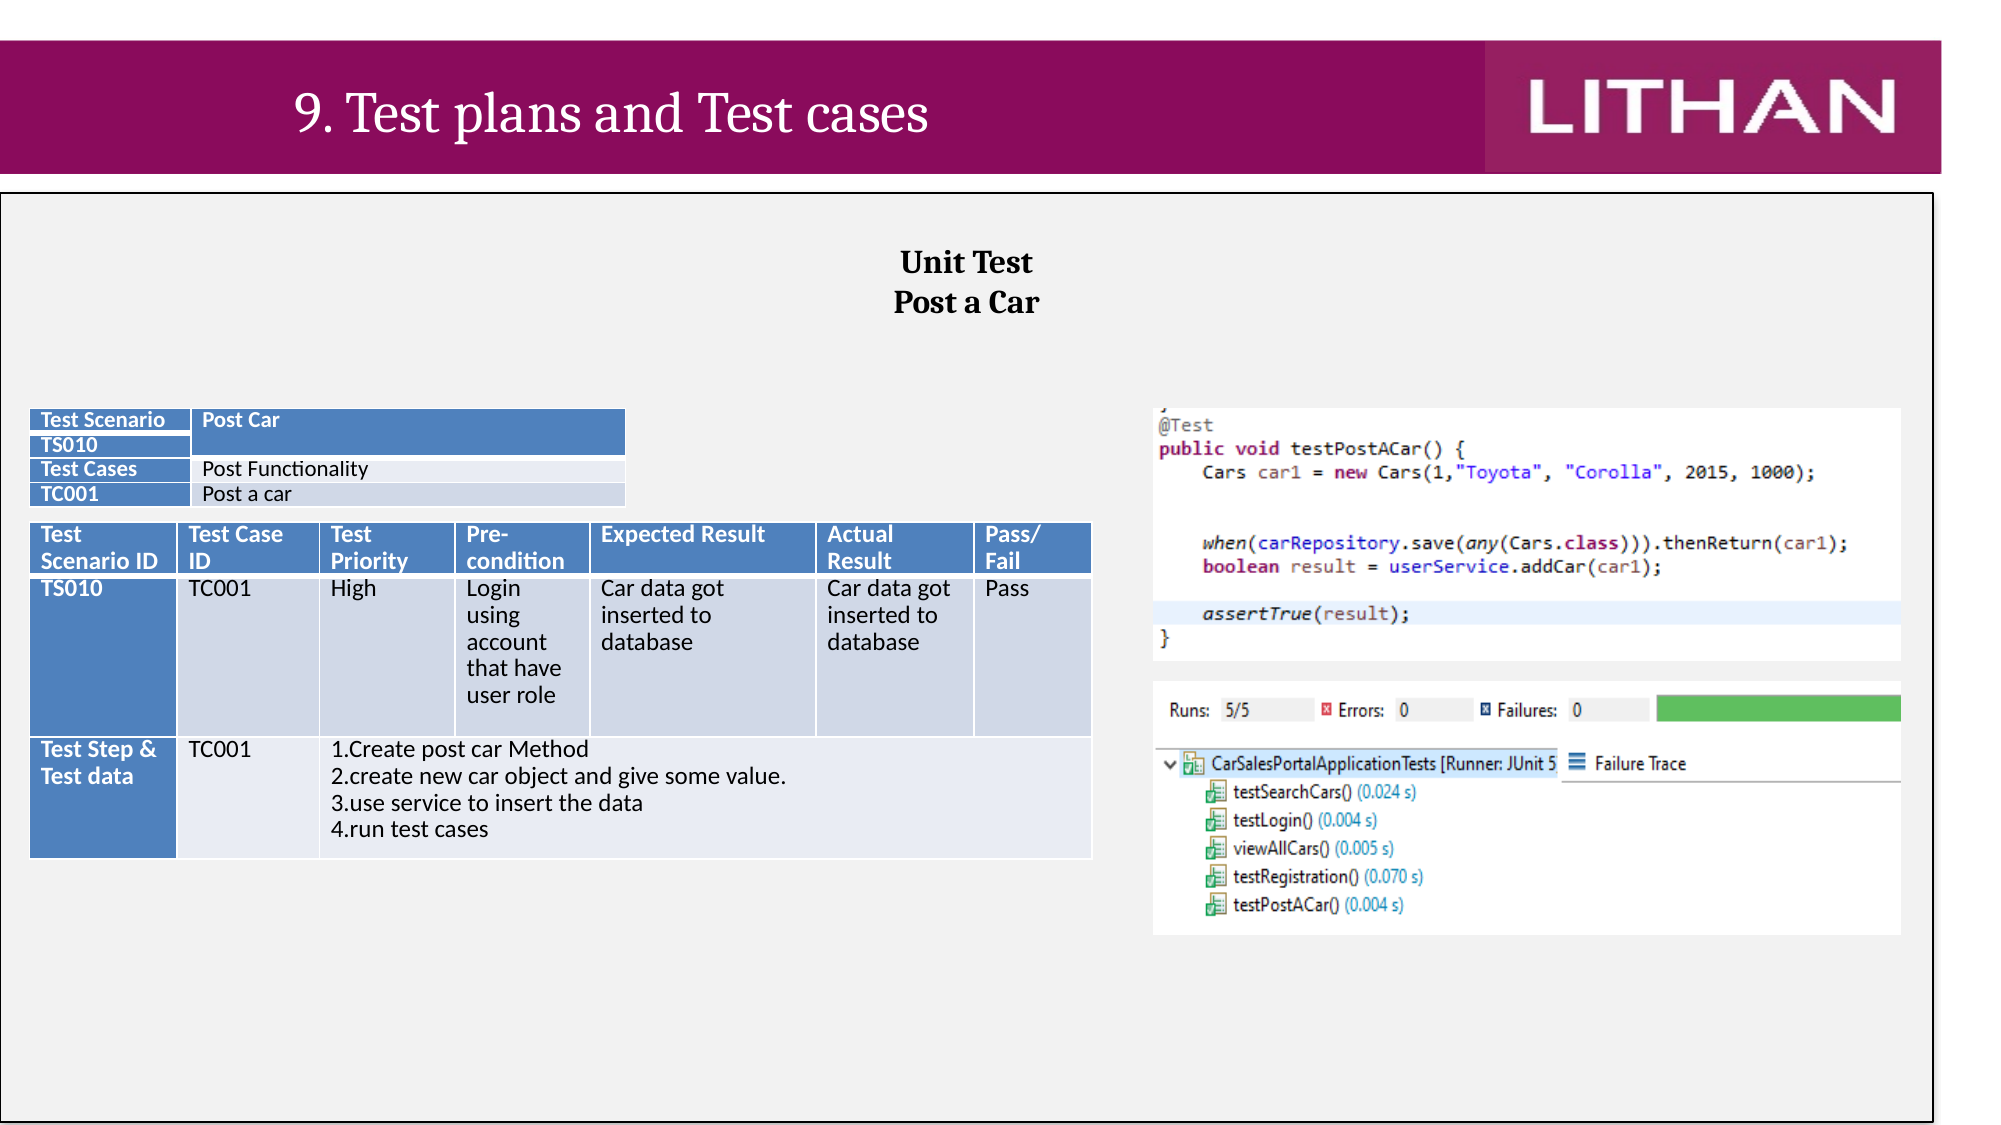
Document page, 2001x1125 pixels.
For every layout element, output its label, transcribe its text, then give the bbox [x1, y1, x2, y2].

table_header Post Car [192, 409, 625, 455]
table_cell TC001 [178, 579, 319, 736]
table_cell 1.Create post car Method 2.create new car object and give some value. 3.use service to insert the data 4.run test cases [320, 738, 1091, 858]
table_cell Pass [975, 579, 1091, 736]
table_cell Post a car [192, 483, 625, 506]
table_cell TC001 [30, 483, 190, 506]
table_cell Test Step & Test data [30, 738, 176, 858]
table_header Pre-condition [456, 523, 589, 573]
table_header Test Scenario ID [30, 523, 176, 573]
table_cell Test Cases [30, 459, 190, 482]
picture [1153, 408, 1901, 661]
table_cell TC001 [178, 738, 319, 858]
table_header Pass/ Fail [975, 523, 1091, 573]
table_header Expected Result [591, 523, 815, 573]
table_cell High [320, 579, 454, 736]
title 9. Test plans and Test cases [279, 66, 1367, 142]
table_header Test Case ID [178, 523, 319, 573]
table_cell Car data got inserted to database [591, 579, 815, 736]
picture [0, 37, 1946, 178]
table_header Test Priority [320, 523, 454, 573]
table_cell Post Functionality [192, 461, 625, 482]
text_box Unit Test Post a Car [0, 192, 1934, 1123]
table_header Actual Result [817, 523, 973, 573]
table_cell Car data got inserted to database [817, 579, 973, 736]
table_cell TS010 [30, 436, 190, 457]
table_cell TS010 [30, 579, 176, 736]
table_header Test Scenario [30, 409, 190, 430]
table_cell Login using account that have user role [456, 579, 589, 736]
picture [1153, 681, 1901, 936]
